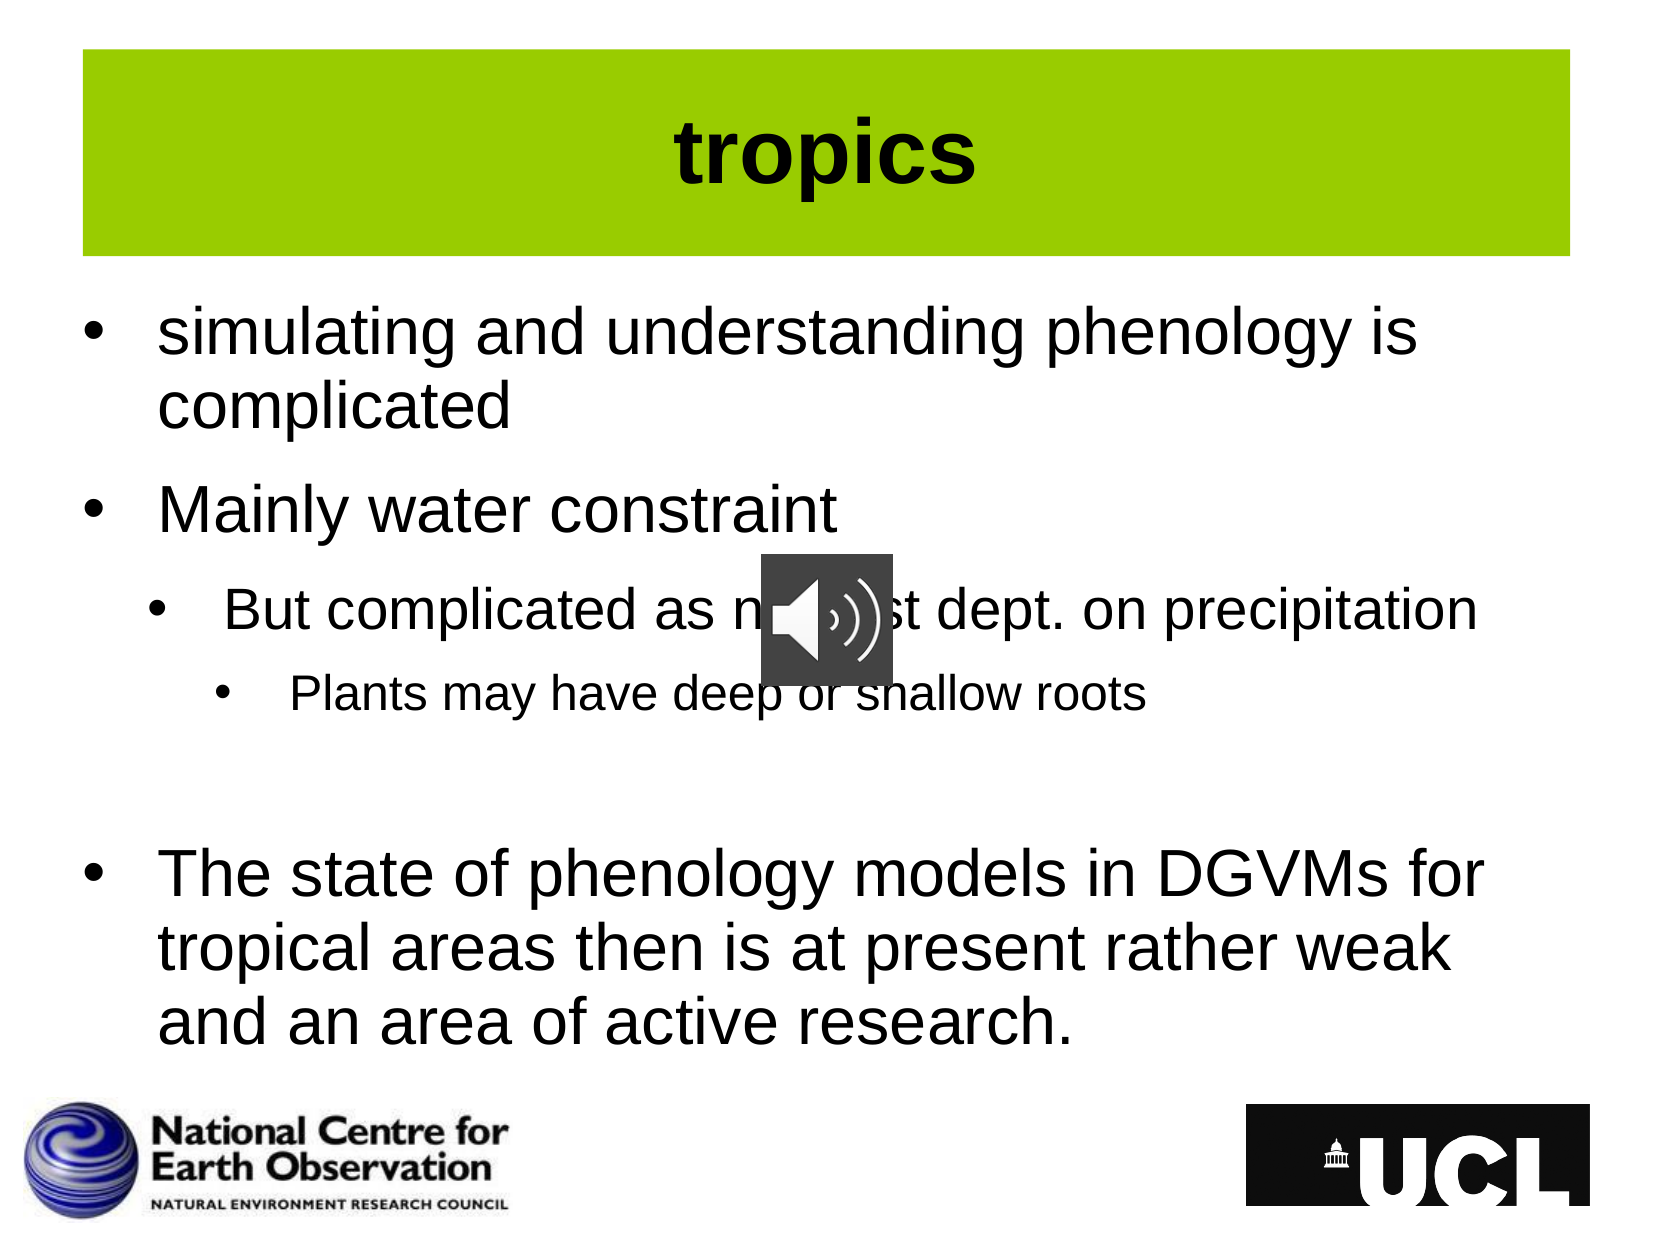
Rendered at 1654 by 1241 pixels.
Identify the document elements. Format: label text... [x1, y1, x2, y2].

picture [1246, 1104, 1590, 1206]
picture [23, 1097, 513, 1223]
title tropics [82, 49, 1571, 257]
picture [759, 553, 894, 687]
list simulating and understanding phenology is complicated Mainly water constraint But complicated as not just dept. on precipitation Plants may have deep or shallow roots The state of phenology models in DGVMs for tropical areas then is at present rather weak and an area of active research. [82, 290, 1571, 1109]
